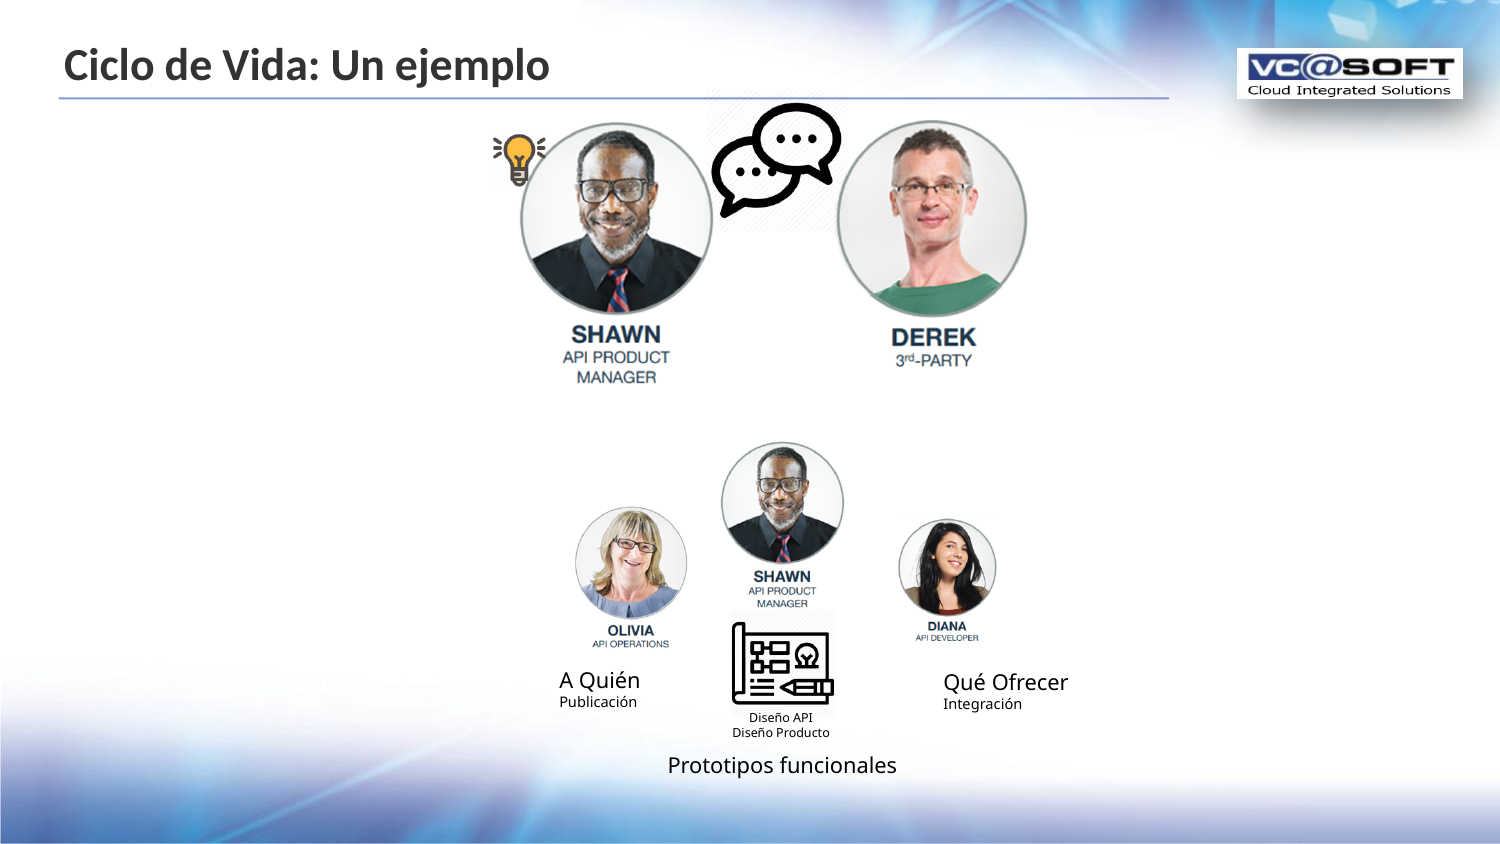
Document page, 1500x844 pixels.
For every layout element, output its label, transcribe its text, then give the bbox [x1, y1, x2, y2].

text_box A Quién Publicación [544, 659, 656, 719]
picture [896, 518, 997, 644]
title Ciclo de Vida: Un ejemplo [48, 21, 1186, 103]
picture [491, 0, 1500, 387]
picture [573, 505, 688, 649]
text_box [720, 608, 842, 749]
text_box Prototipos funcionales [652, 744, 913, 786]
text_box Qué Ofrecer Integración [928, 661, 1084, 720]
picture [720, 440, 845, 610]
picture [0, 663, 1500, 844]
